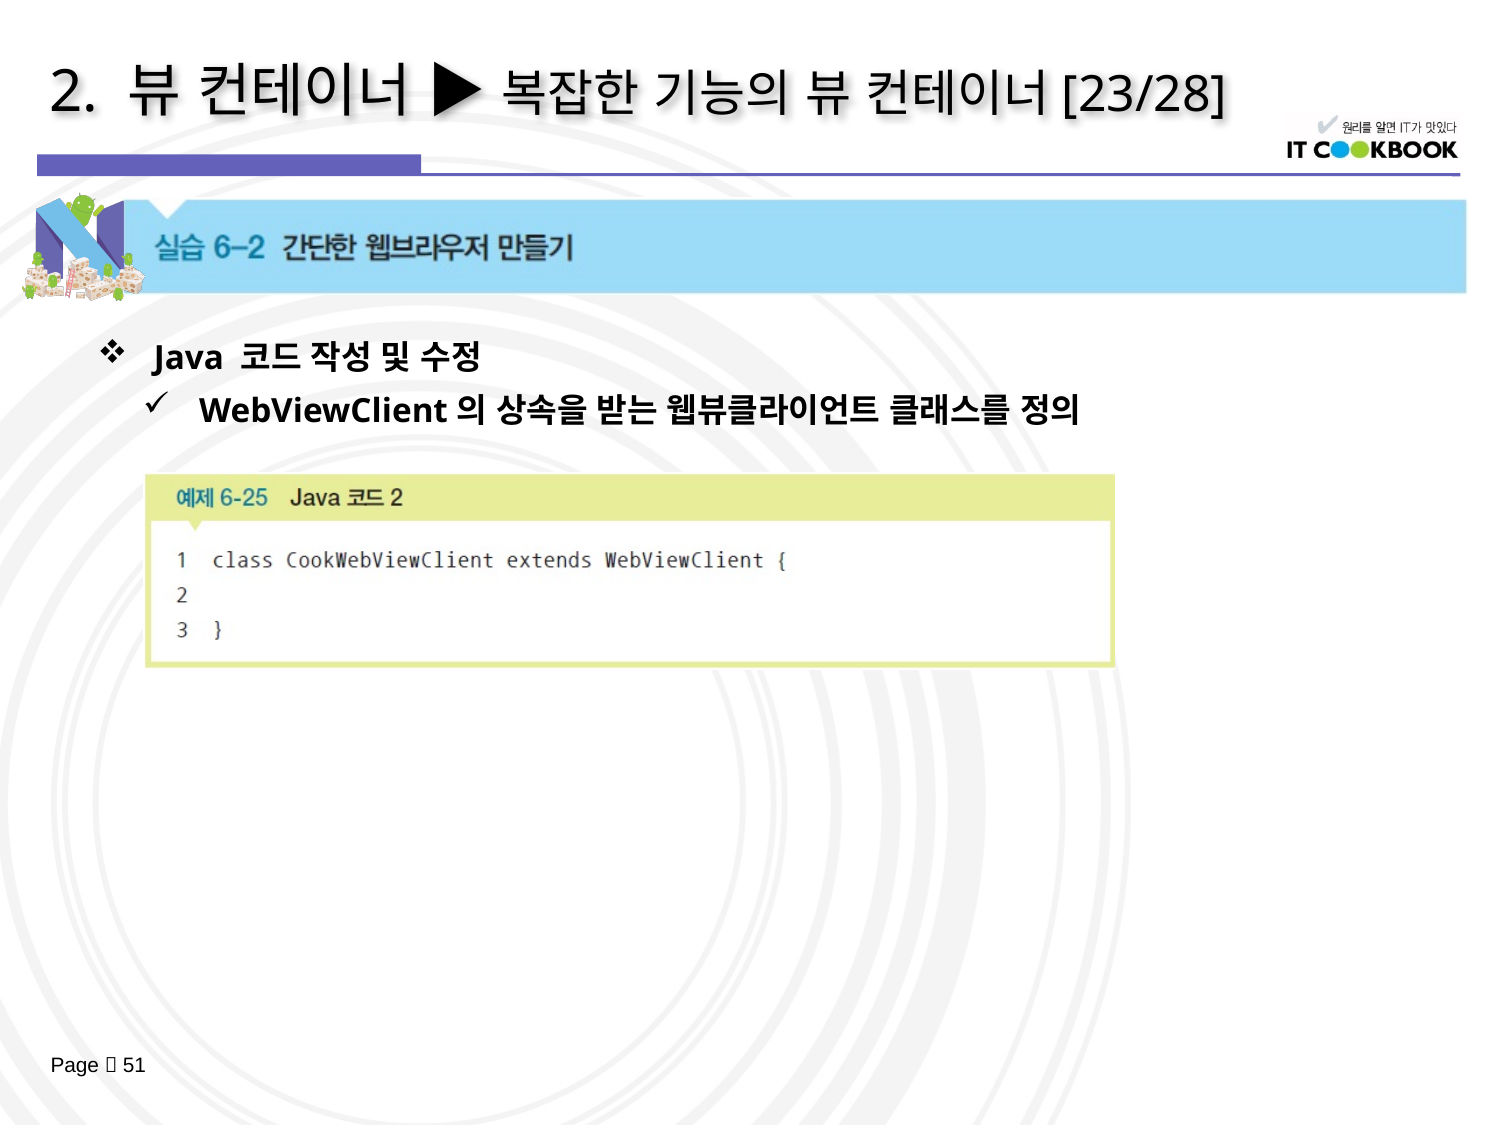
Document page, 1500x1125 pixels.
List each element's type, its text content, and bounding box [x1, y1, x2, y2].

title 2. 뷰 컨테이너 ▶ 복잡한 기능의 뷰 컨테이너[23/28] [48, 53, 1448, 161]
picture [0, 35, 1500, 1125]
list Java 코드 작성 및 수정 WebViewClient의 상속을 받는 웹뷰클라이언트 클래스를 정의 [54, 335, 1500, 1051]
picture [143, 471, 1115, 671]
